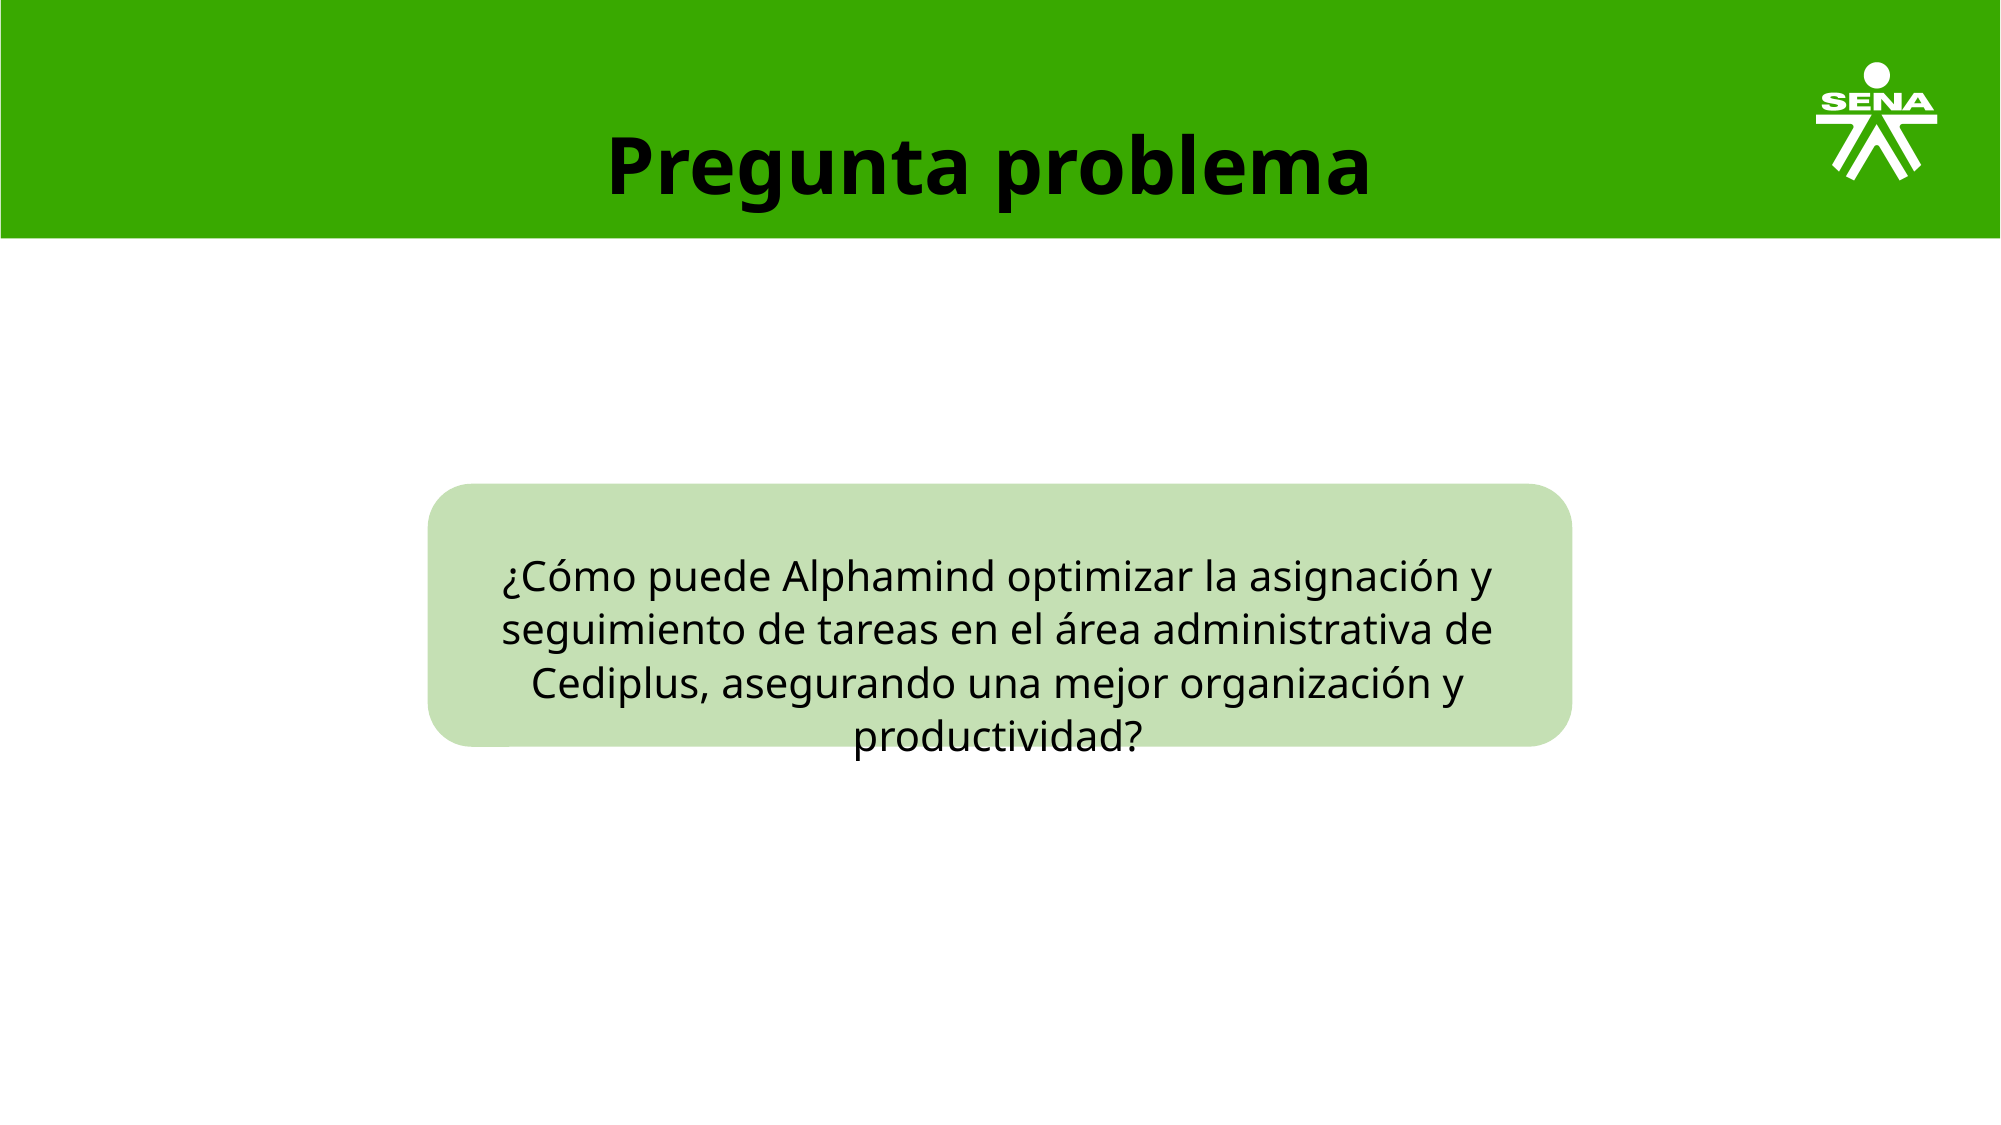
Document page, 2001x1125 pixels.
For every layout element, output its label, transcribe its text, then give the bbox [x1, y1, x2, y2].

list ¿Cómo puede Alphamind optimizar la asignación y seguimiento de tareas en el área administrativa de Cediplus, asegurando una mejor organización y productividad? [455, 538, 1540, 692]
picture [0, 0, 2001, 1125]
title Pregunta problema [137, 59, 1863, 278]
text_box [426, 482, 1574, 748]
